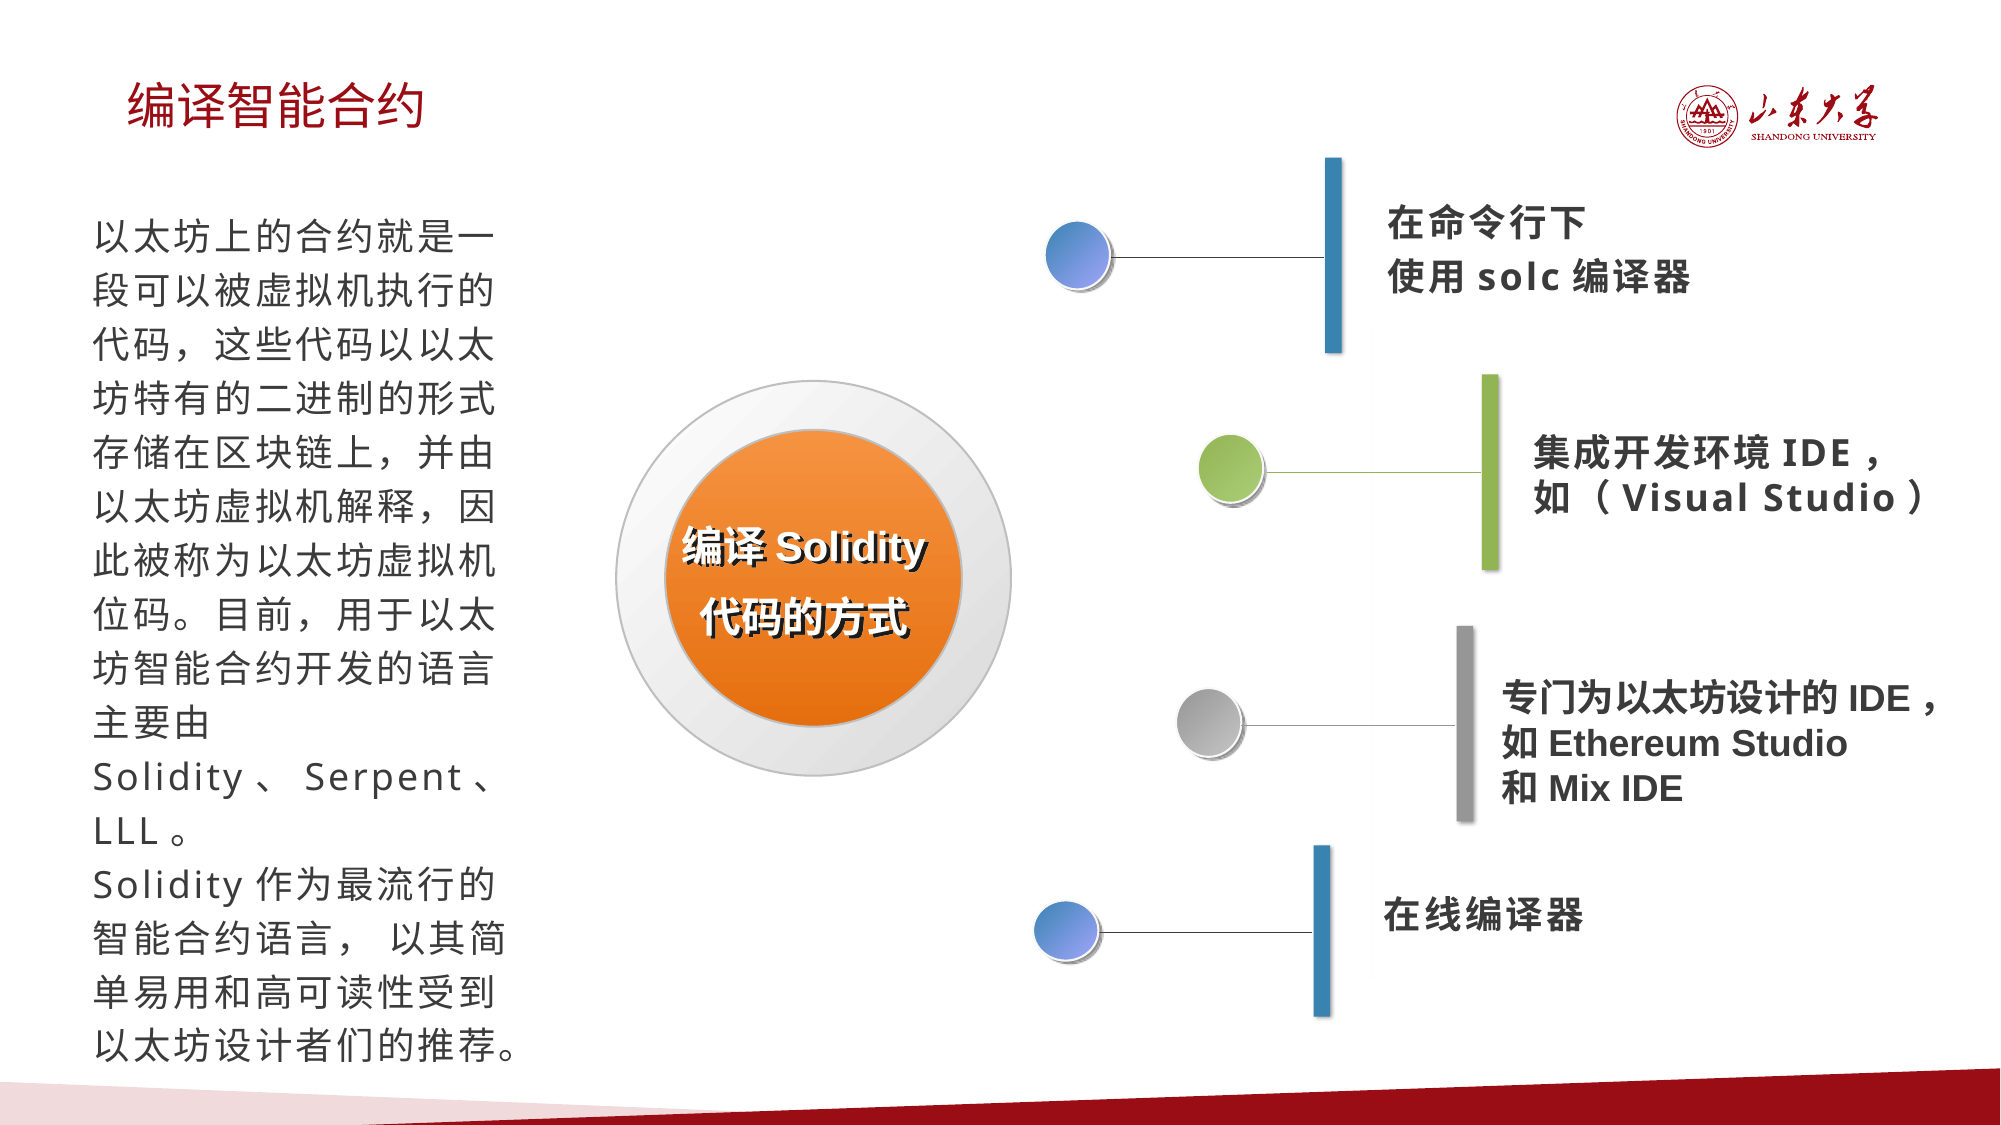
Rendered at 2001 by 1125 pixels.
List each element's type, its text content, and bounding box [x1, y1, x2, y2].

text_box 编译智能合约 [111, 67, 1014, 143]
text_box 以太坊上的合约就是一段可以被虚拟机执行的代码，这些代码以以太坊特有的二进制的形式存储在区块链上，并由以太坊虚拟机解释，因此被称为以太坊虚拟机位码。目前，用于以太坊智能合约开发的语言主要由Solidity、Serpent、LLL。 Solidity作为最流行的智能合约语言， 以其简单易用和高可读性受到以太坊设计者们的推荐。 [78, 196, 533, 1075]
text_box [1033, 845, 1602, 1017]
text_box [1197, 374, 1957, 579]
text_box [616, 380, 1011, 776]
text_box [1044, 157, 1701, 354]
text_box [1175, 625, 1967, 868]
